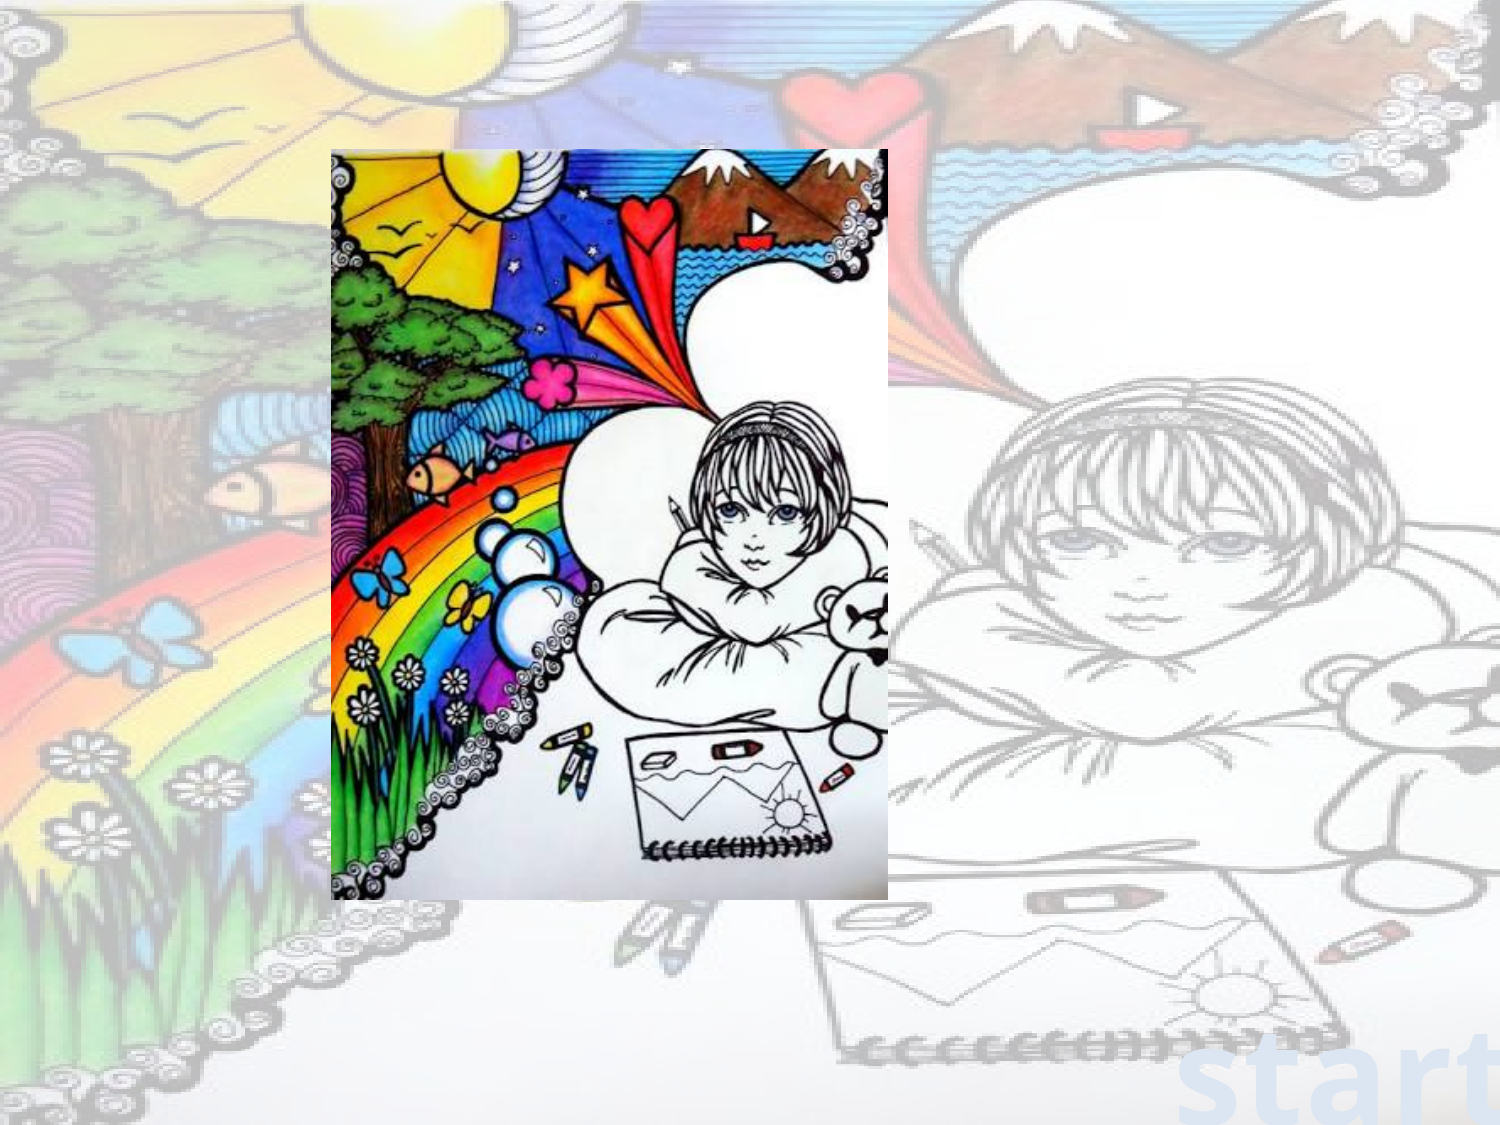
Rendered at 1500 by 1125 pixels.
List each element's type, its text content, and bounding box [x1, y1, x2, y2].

text_box start [1158, 980, 1500, 1125]
picture [330, 149, 888, 901]
